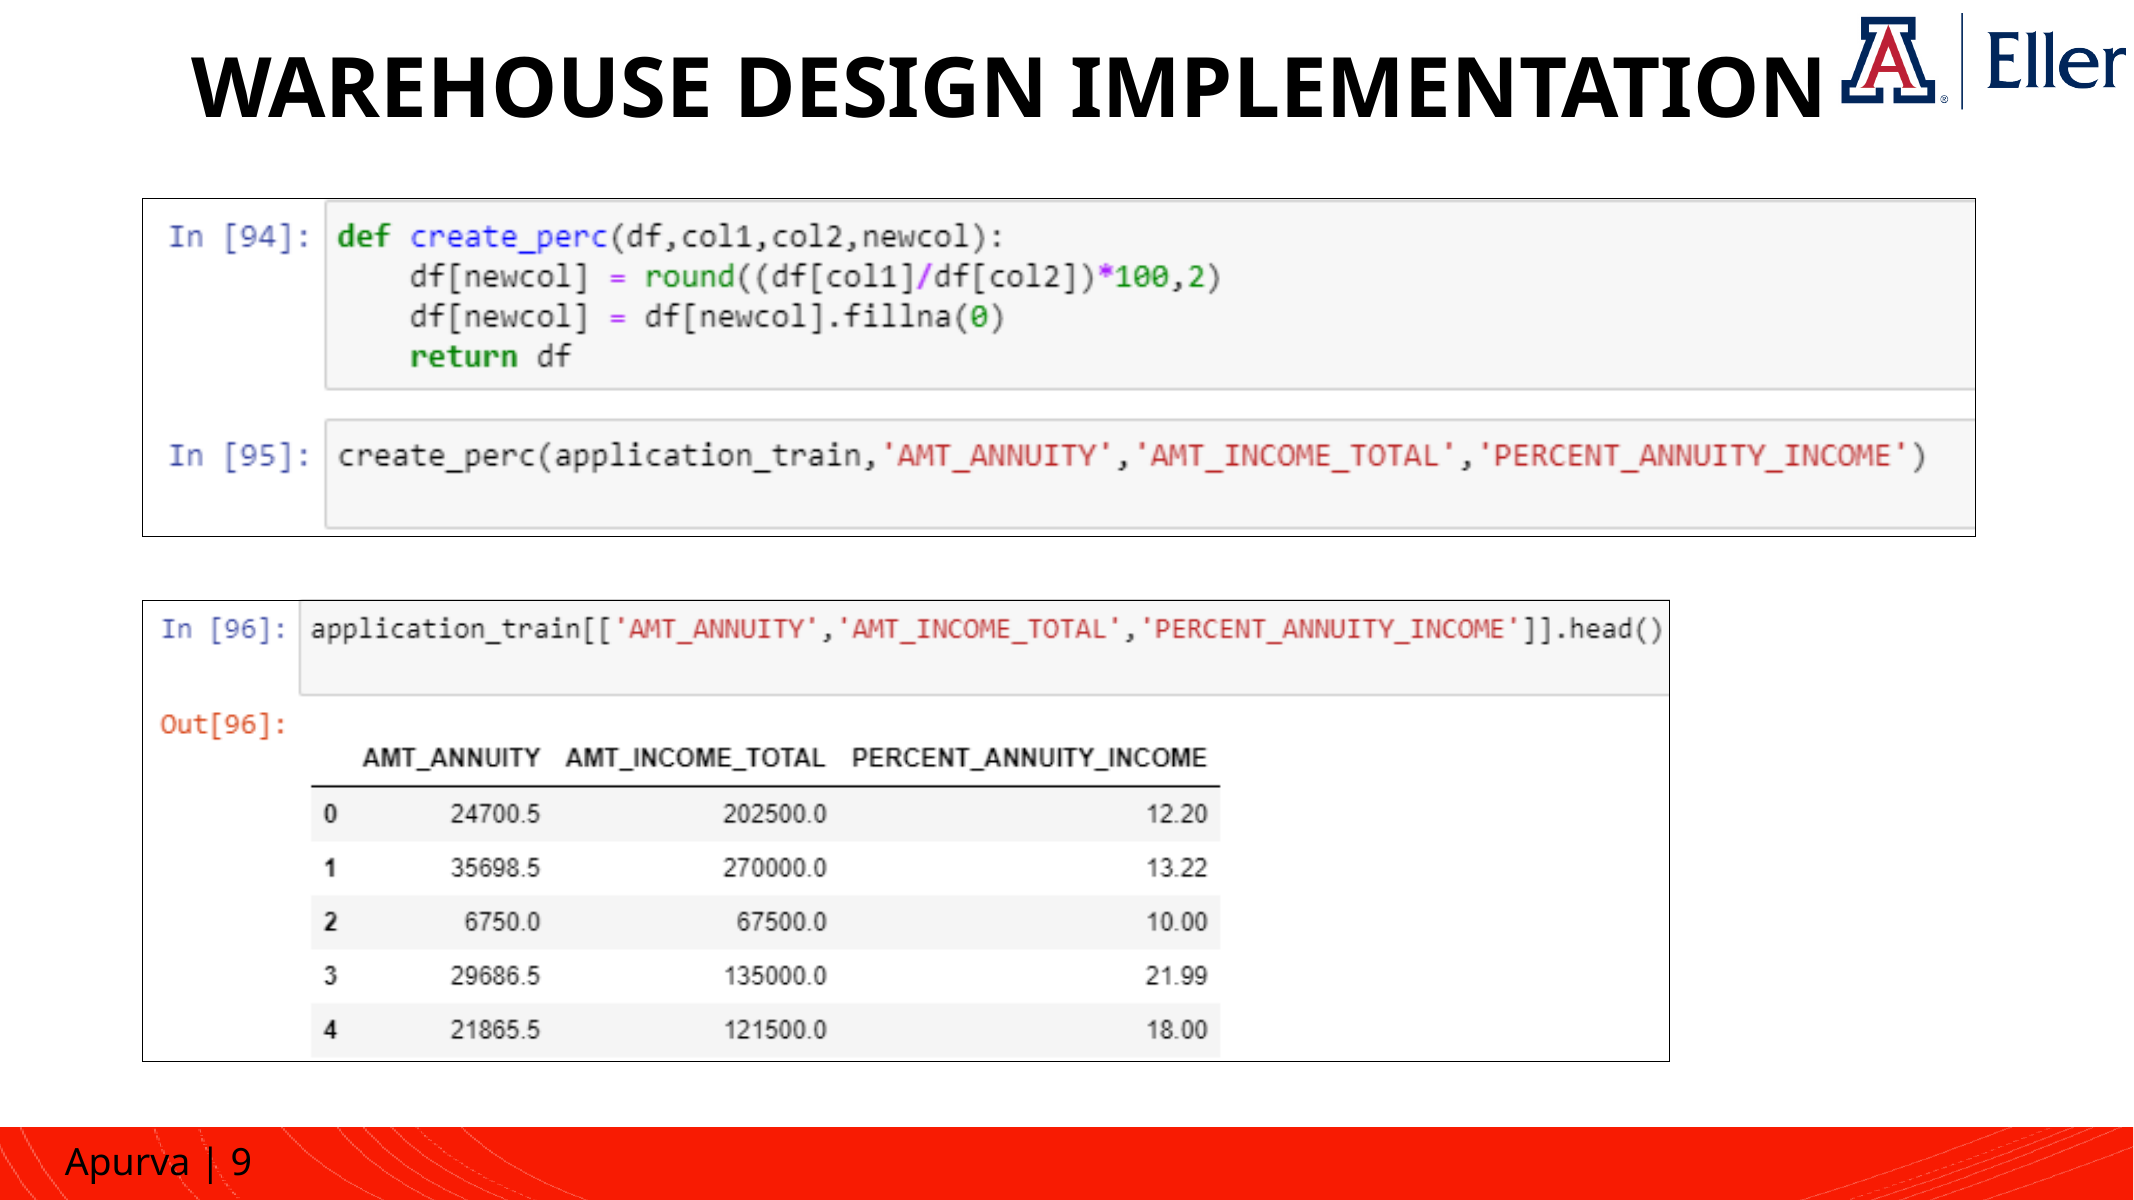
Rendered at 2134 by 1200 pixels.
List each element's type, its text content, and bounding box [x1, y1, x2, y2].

picture [141, 197, 1976, 537]
text_box WAREHOUSE DESIGN IMPLEMENTATION [107, 26, 1912, 142]
picture [0, 1124, 2134, 1200]
picture [141, 599, 1670, 1062]
picture [1802, 0, 2134, 141]
